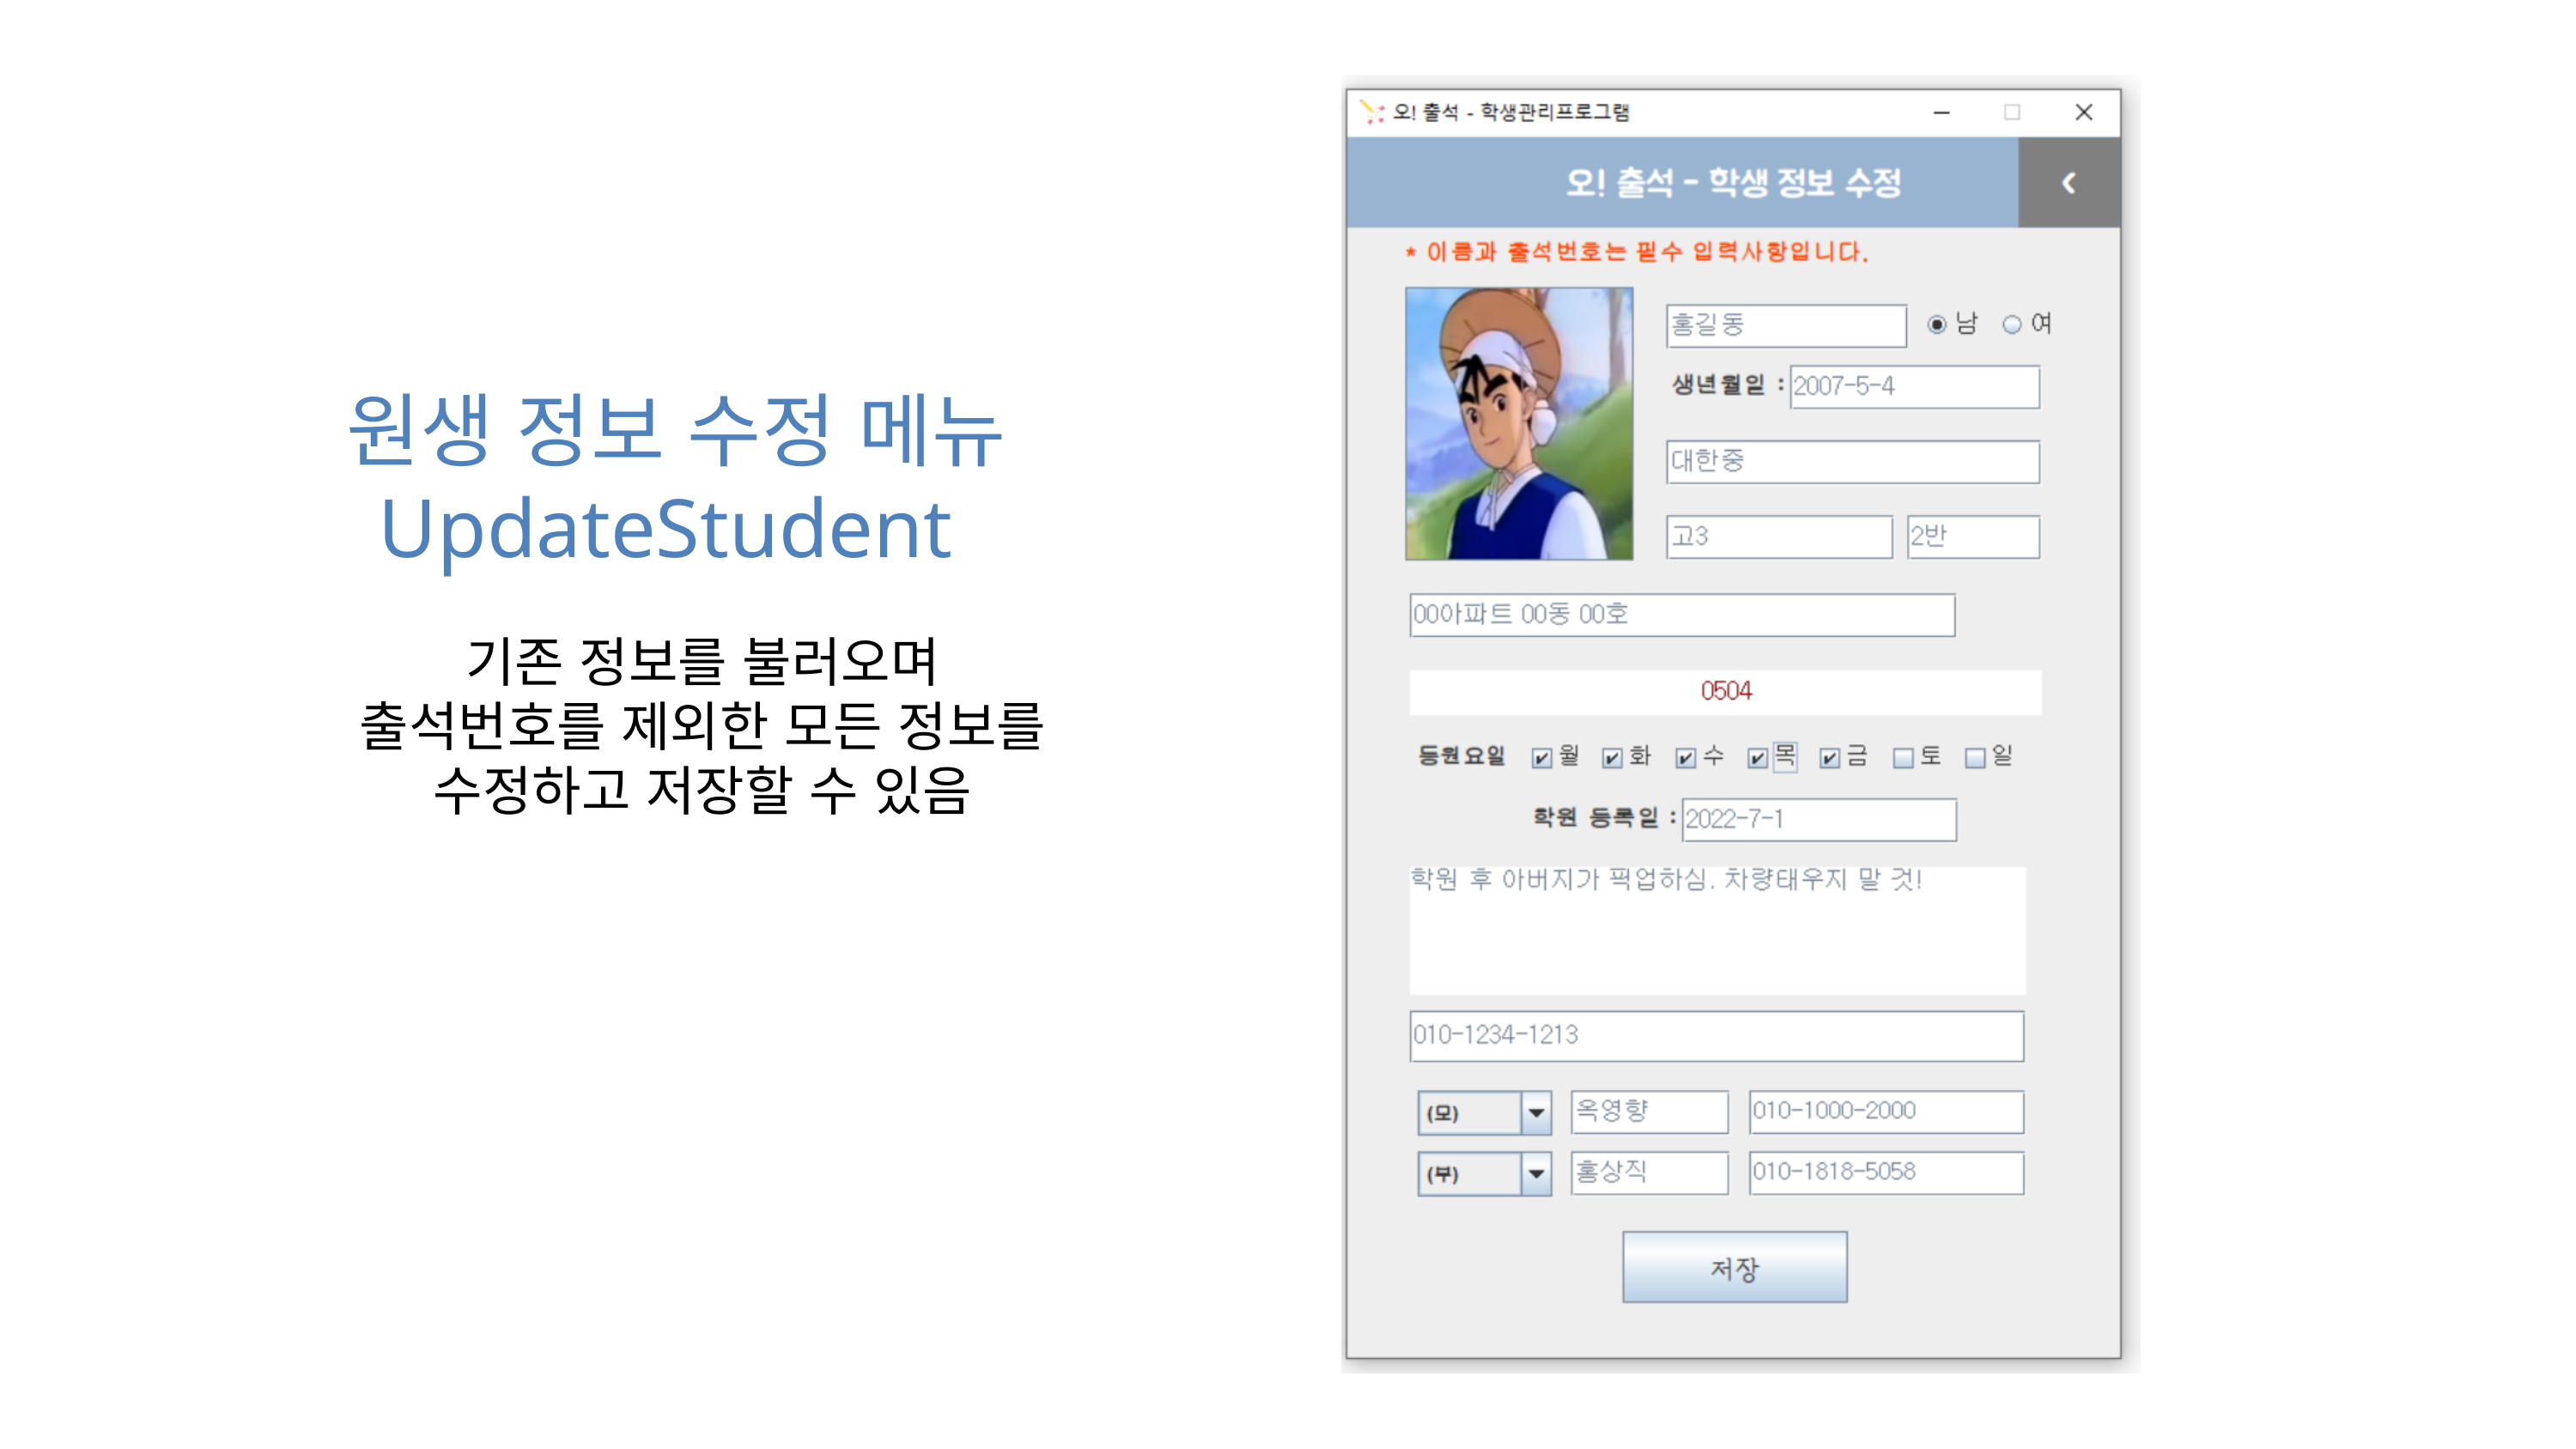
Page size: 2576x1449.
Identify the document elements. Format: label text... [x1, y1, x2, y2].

text_box 기존 정보를 불러오며 출석번호를 제외한 모든 정보를 수정하고 저장할 수 있음 [257, 621, 1149, 828]
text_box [1341, 75, 2141, 1373]
text_box 원생 정보 수정 메뉴 UpdateStudent [204, 373, 1149, 580]
